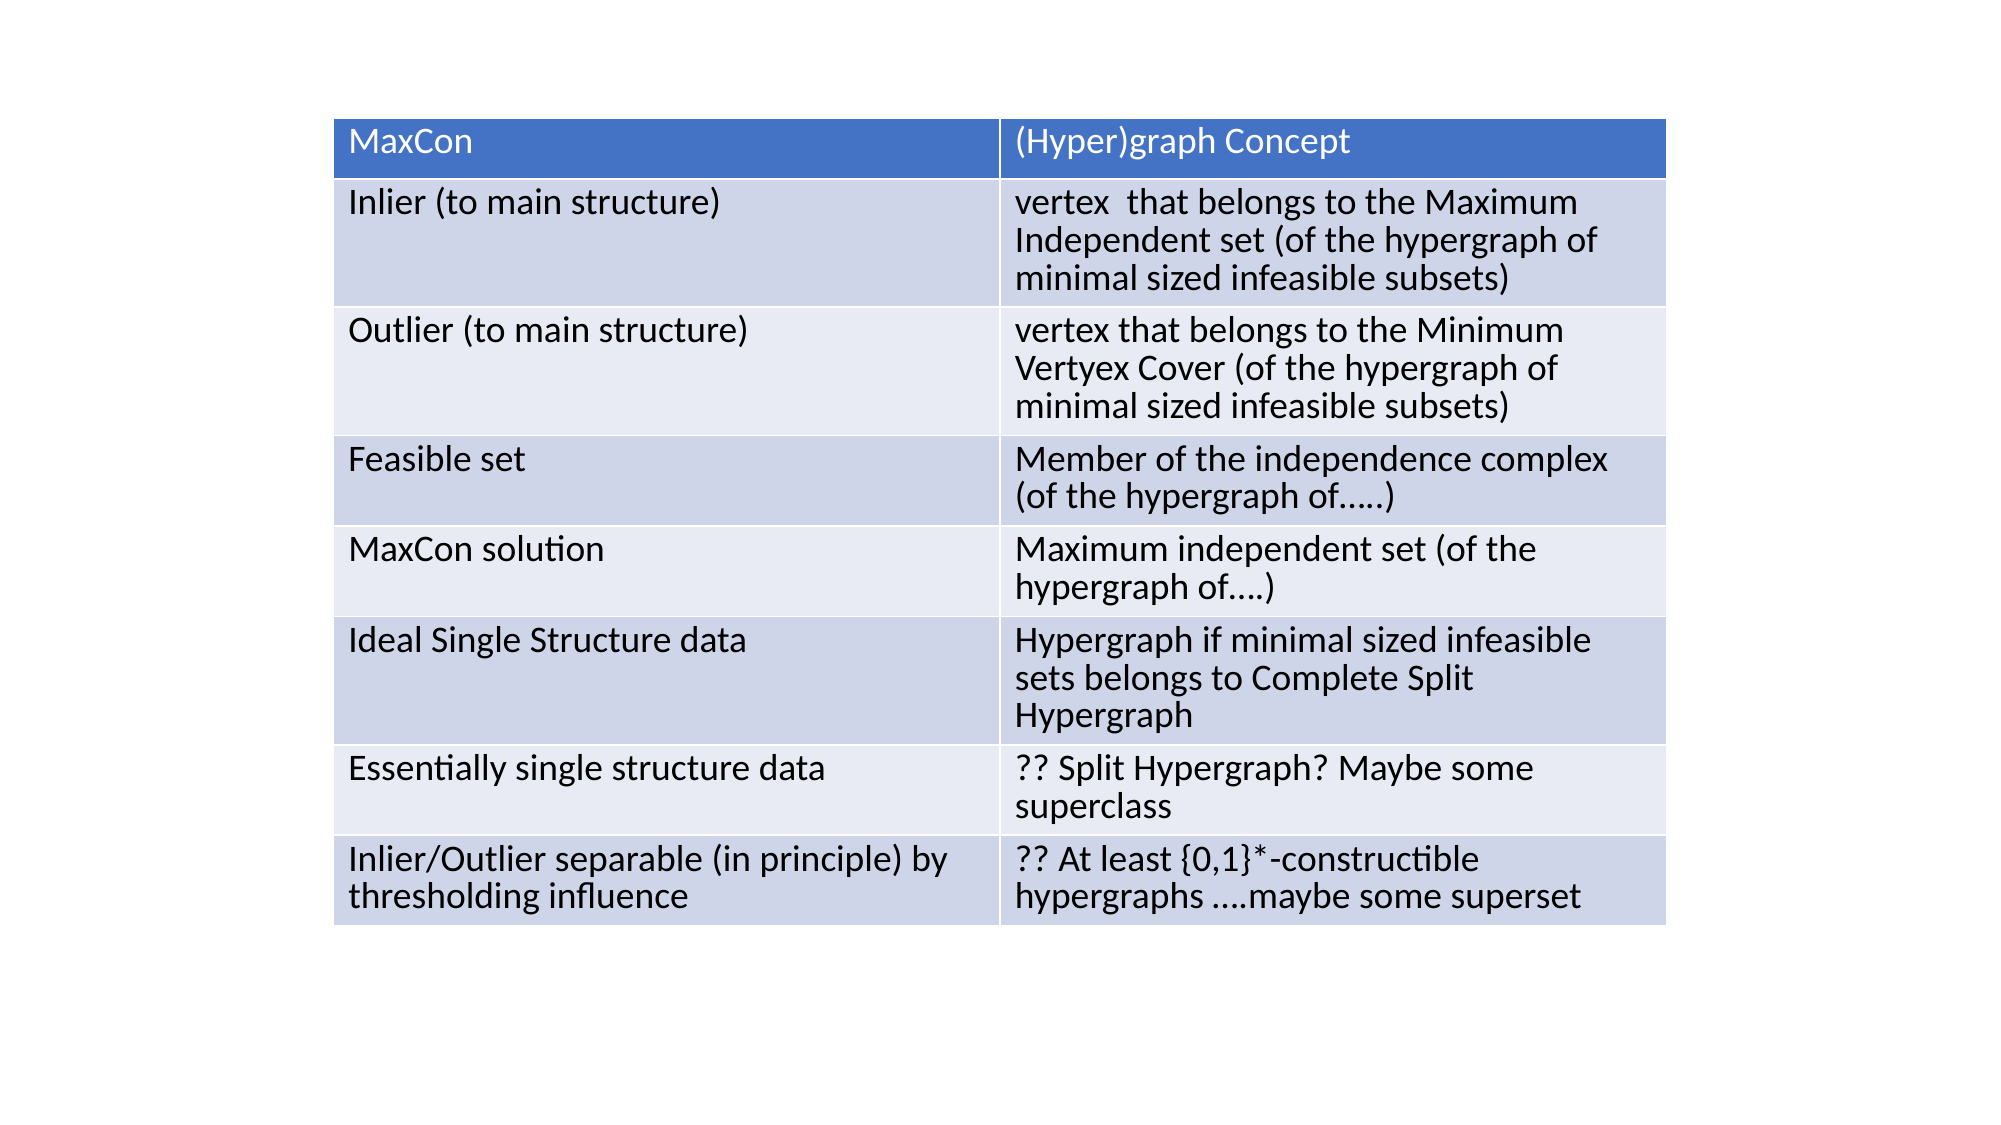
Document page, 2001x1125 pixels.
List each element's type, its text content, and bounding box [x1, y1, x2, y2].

table_cell ?? At least {0,1}*-constructible hypergraphs ….maybe some superset [1001, 836, 1666, 925]
table_cell Hypergraph if minimal sized infeasible sets belongs to Complete Split Hypergraph [1001, 617, 1666, 744]
table_header MaxCon [334, 119, 999, 178]
table_header (Hyper)graph Concept [1001, 119, 1666, 178]
table_cell Maximum independent set (of the hypergraph of….) [1001, 527, 1666, 616]
table_cell Ideal Single Structure data [334, 617, 999, 744]
table_cell Feasible set [334, 436, 999, 525]
table_cell Member of the independence complex (of the hypergraph of…..) [1001, 436, 1666, 525]
table_cell MaxCon solution [334, 527, 999, 616]
table_cell Inlier (to main structure) [334, 180, 999, 306]
table_cell Inlier/Outlier separable (in principle) by thresholding influence [334, 836, 999, 925]
table_cell vertex that belongs to the Minimum Vertyex Cover (of the hypergraph of minimal sized infeasible subsets) [1001, 308, 1666, 435]
table_cell ?? Split Hypergraph? Maybe some superclass [1001, 746, 1666, 834]
table_cell vertex that belongs to the Maximum Independent set (of the hypergraph of minimal sized infeasible subsets) [1001, 180, 1666, 306]
table_cell Outlier (to main structure) [334, 308, 999, 435]
table_cell Essentially single structure data [334, 746, 999, 834]
